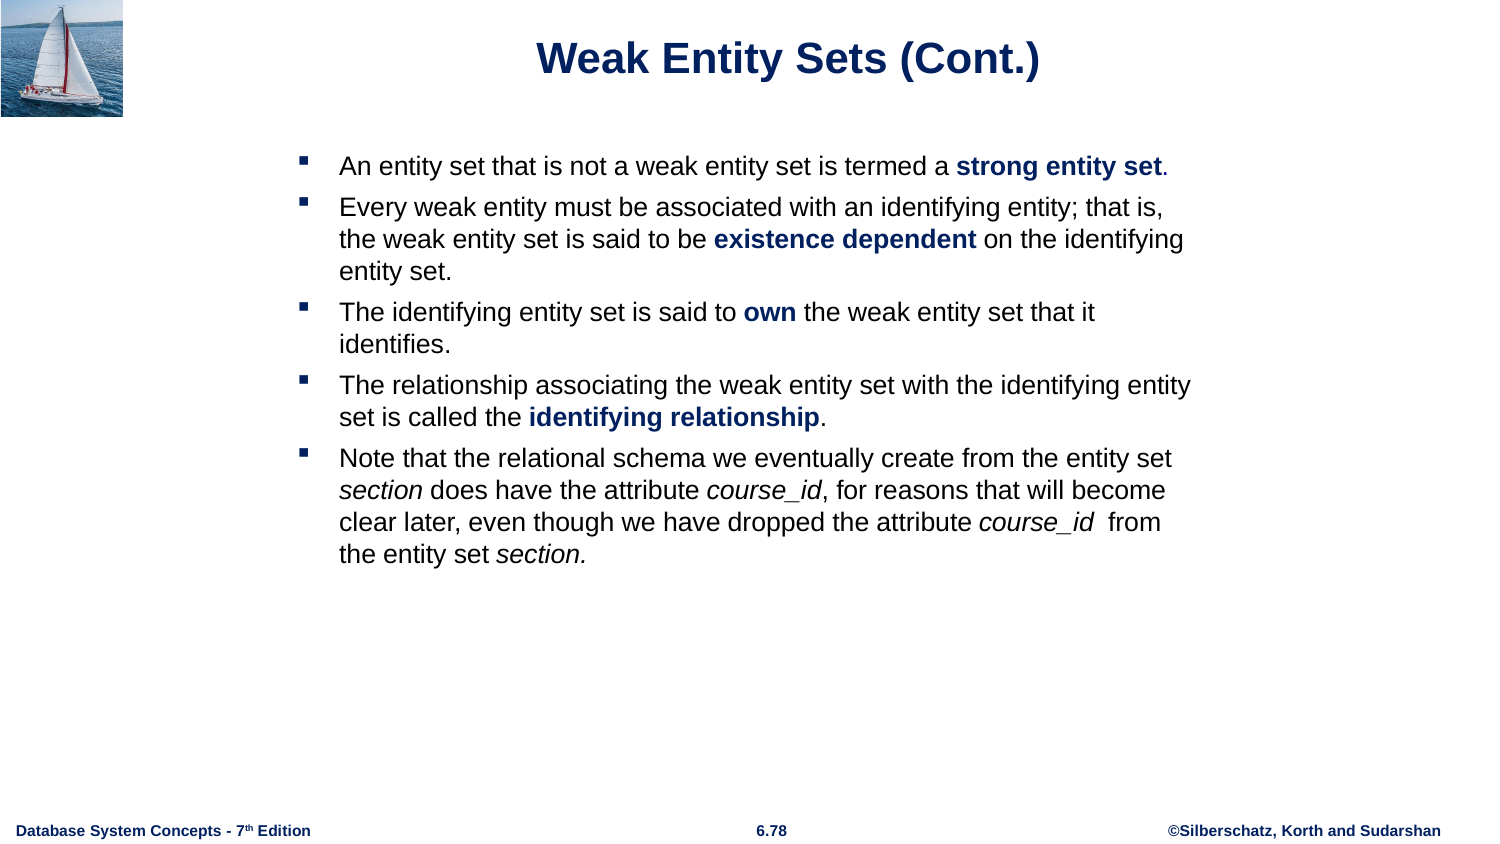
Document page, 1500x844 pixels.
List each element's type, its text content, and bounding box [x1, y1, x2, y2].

picture [0, 0, 123, 117]
title Weak Entity Sets (Cont.) [125, 14, 1452, 90]
list An entity set that is not a weak entity set is termed a strong entity set. Every weak entity must be associated with an identifying entity; that is, the weak entity set is said to be existence dependent on the identifying entity set. The identifying entity set is said to own the weak entity set that it identifies. The relationship associating the weak entity set with the identifying entity set is called the identifying relationship. Note that the relational schema we eventually create from the entity set section does have the attribute course_id, for reasons that will become clear later, even though we have dropped the attribute course_id from the entity set section. [282, 141, 1209, 711]
